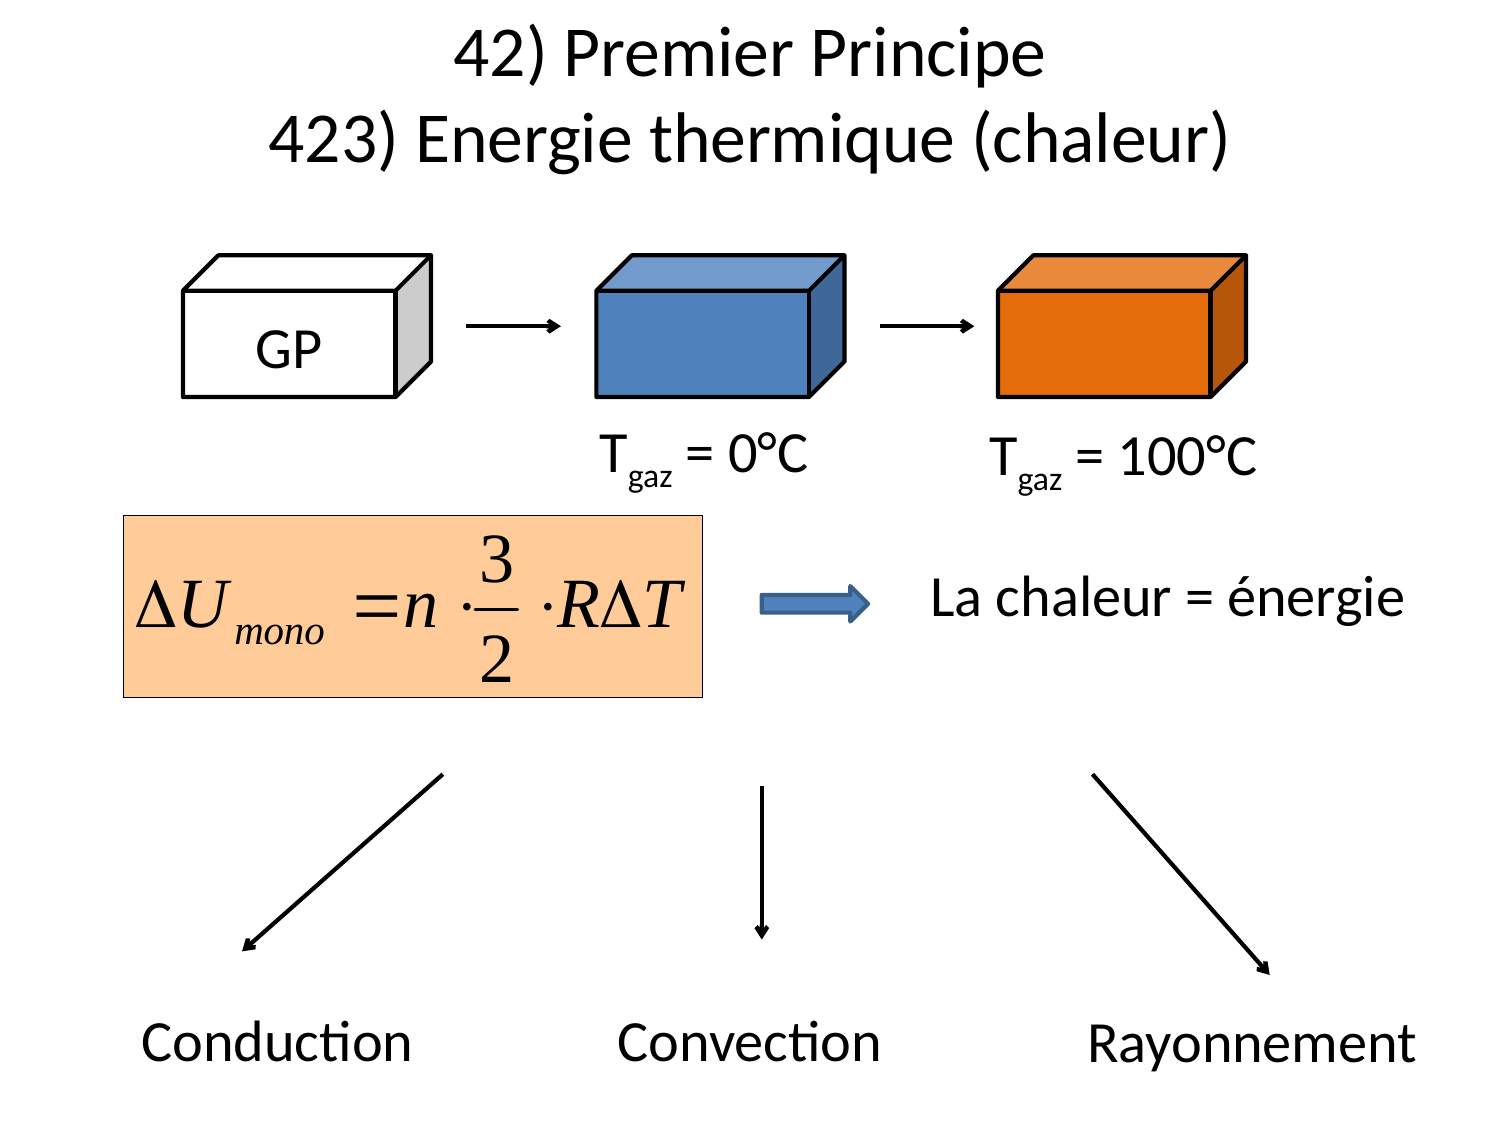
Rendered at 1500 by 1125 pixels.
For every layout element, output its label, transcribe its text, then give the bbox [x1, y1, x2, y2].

text_box (J.mol-1.K-1) [1005, 258, 1239, 288]
text_box [759, 584, 871, 624]
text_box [190, 258, 424, 288]
text_box [594, 253, 847, 400]
text_box La chaleur = énergie [915, 550, 1459, 636]
text_box Tgaz = 100°C [974, 409, 1325, 505]
text_box Convection [572, 995, 928, 1081]
text_box [995, 253, 1249, 400]
text_box Tgaz = 0°C [584, 406, 880, 502]
text_box GP [194, 302, 384, 388]
text_box [180, 253, 434, 400]
text_box Conduction [76, 995, 479, 1081]
text_box Rayonnement [1068, 996, 1436, 1082]
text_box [241, 773, 1270, 976]
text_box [123, 514, 704, 698]
text_box (J.kg-1.K-1) [604, 258, 837, 288]
text_box 42) Premier Principe 423) Energie thermique (chaleur) [74, 0, 1425, 185]
